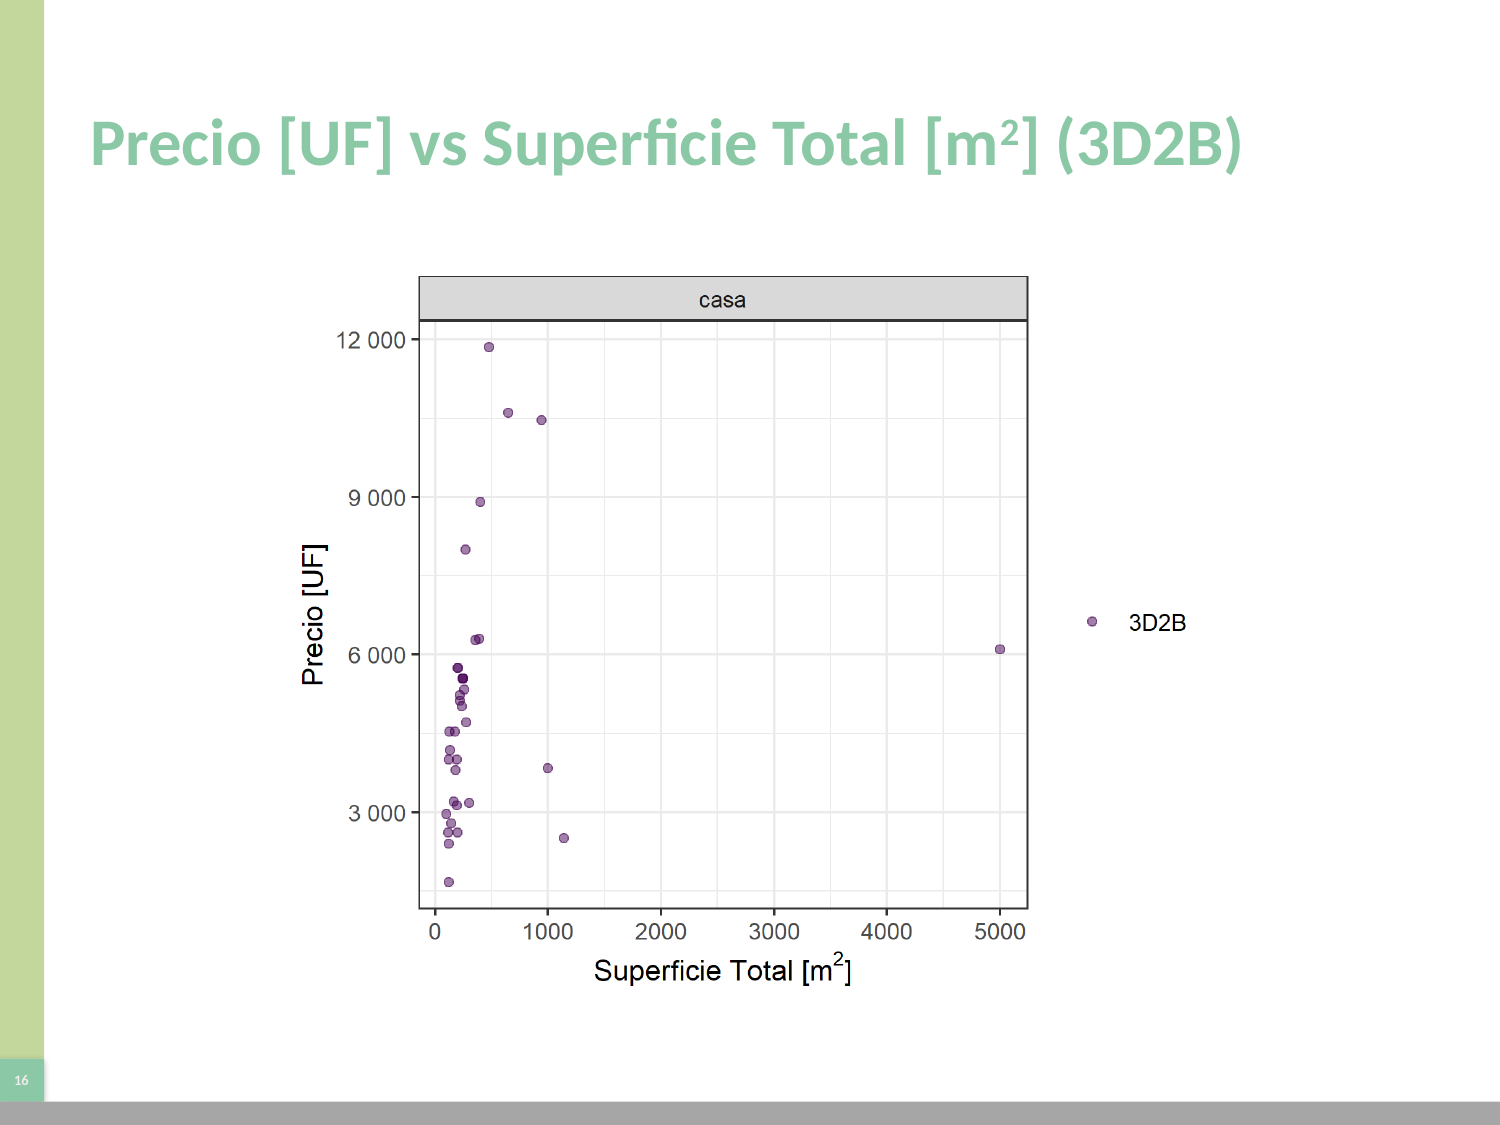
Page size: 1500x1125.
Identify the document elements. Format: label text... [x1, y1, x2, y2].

title Precio [UF] vs Superficie Total [m2] (3D2B) [75, 45, 1425, 233]
picture [287, 262, 1215, 1005]
